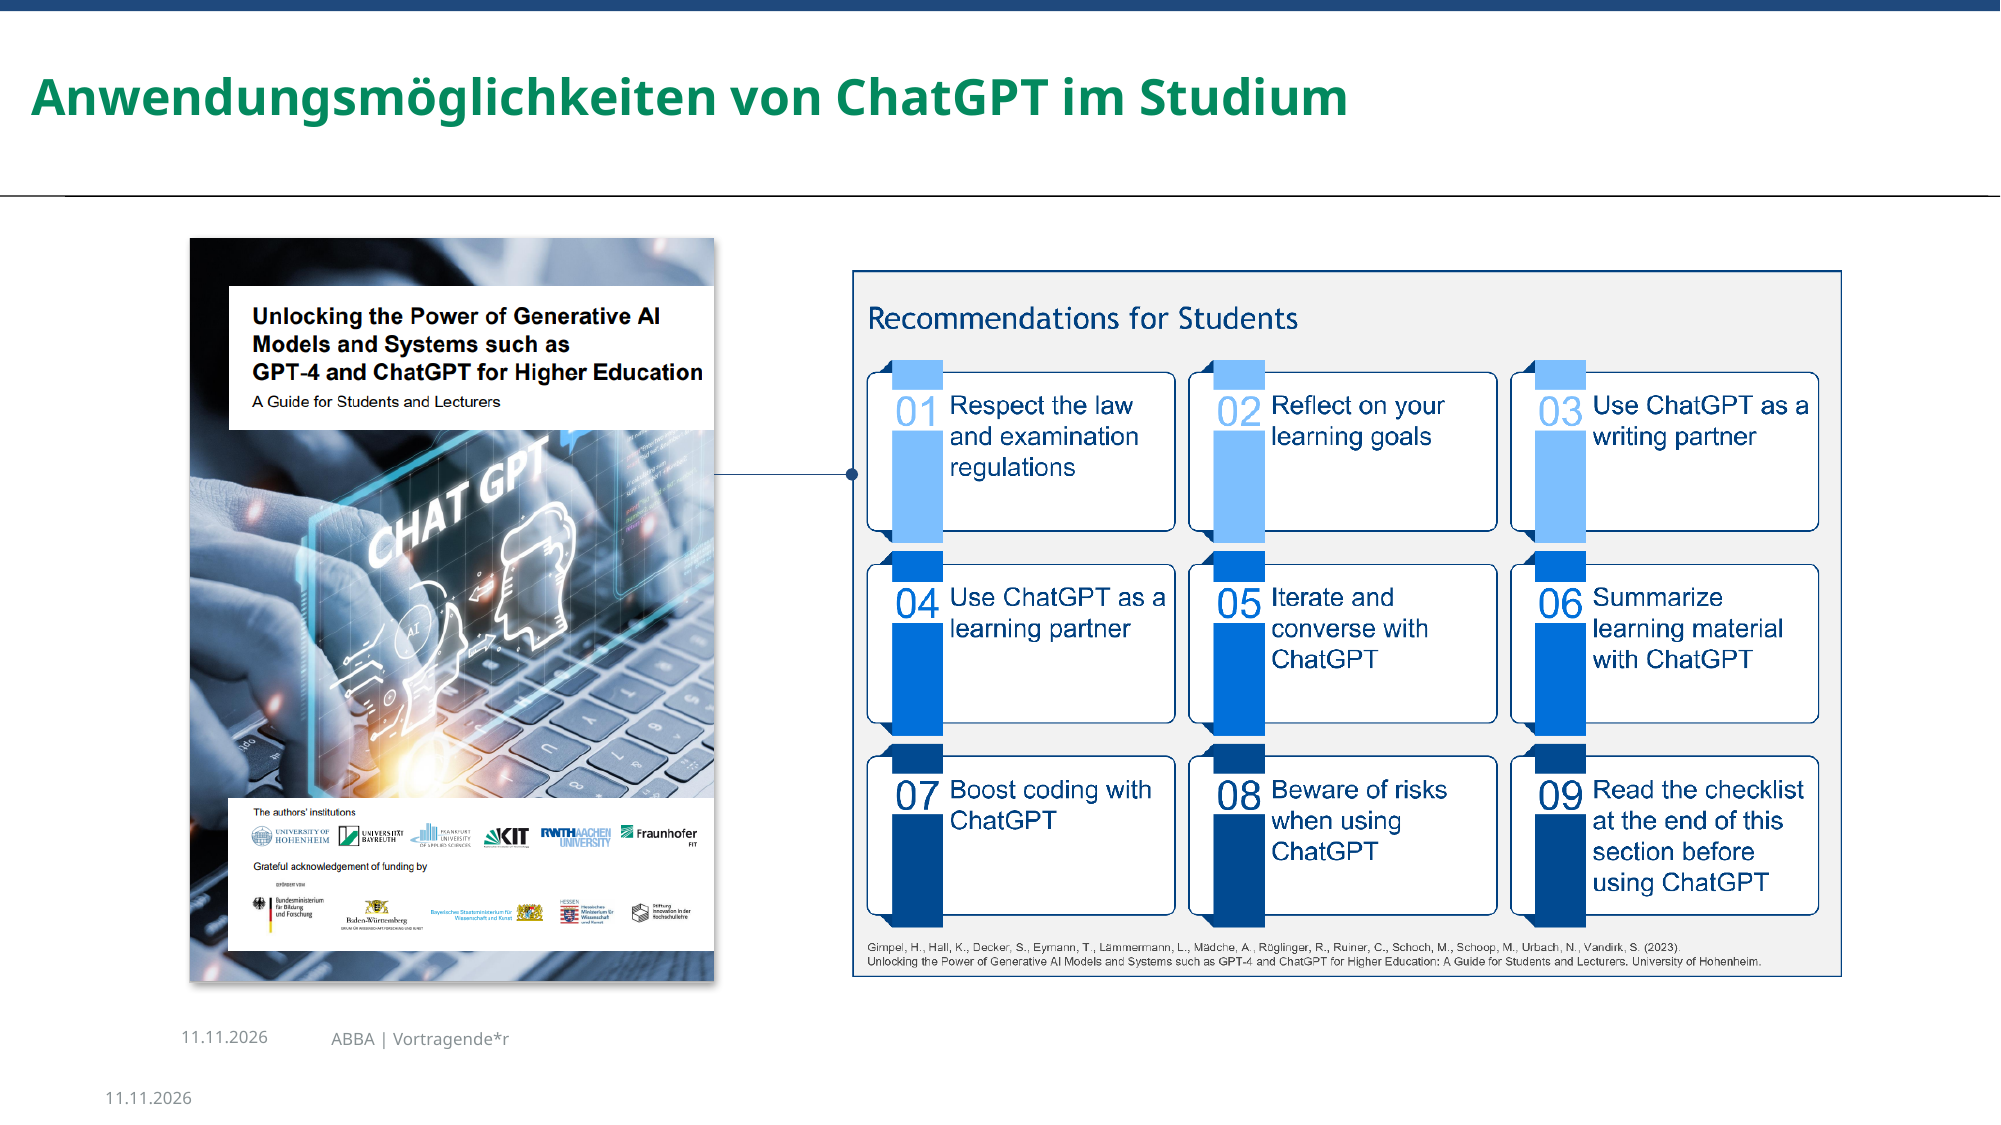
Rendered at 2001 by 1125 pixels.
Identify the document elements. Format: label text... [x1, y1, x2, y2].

title Anwendungsmöglichkeiten von ChatGPT im Studium [31, 65, 1969, 126]
picture [188, 238, 715, 983]
footer ABBA | Vortragende*r [331, 1028, 1669, 1049]
picture [848, 269, 1842, 977]
text_box 27.08.2024 [181, 1028, 296, 1049]
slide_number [90, 1080, 218, 1104]
